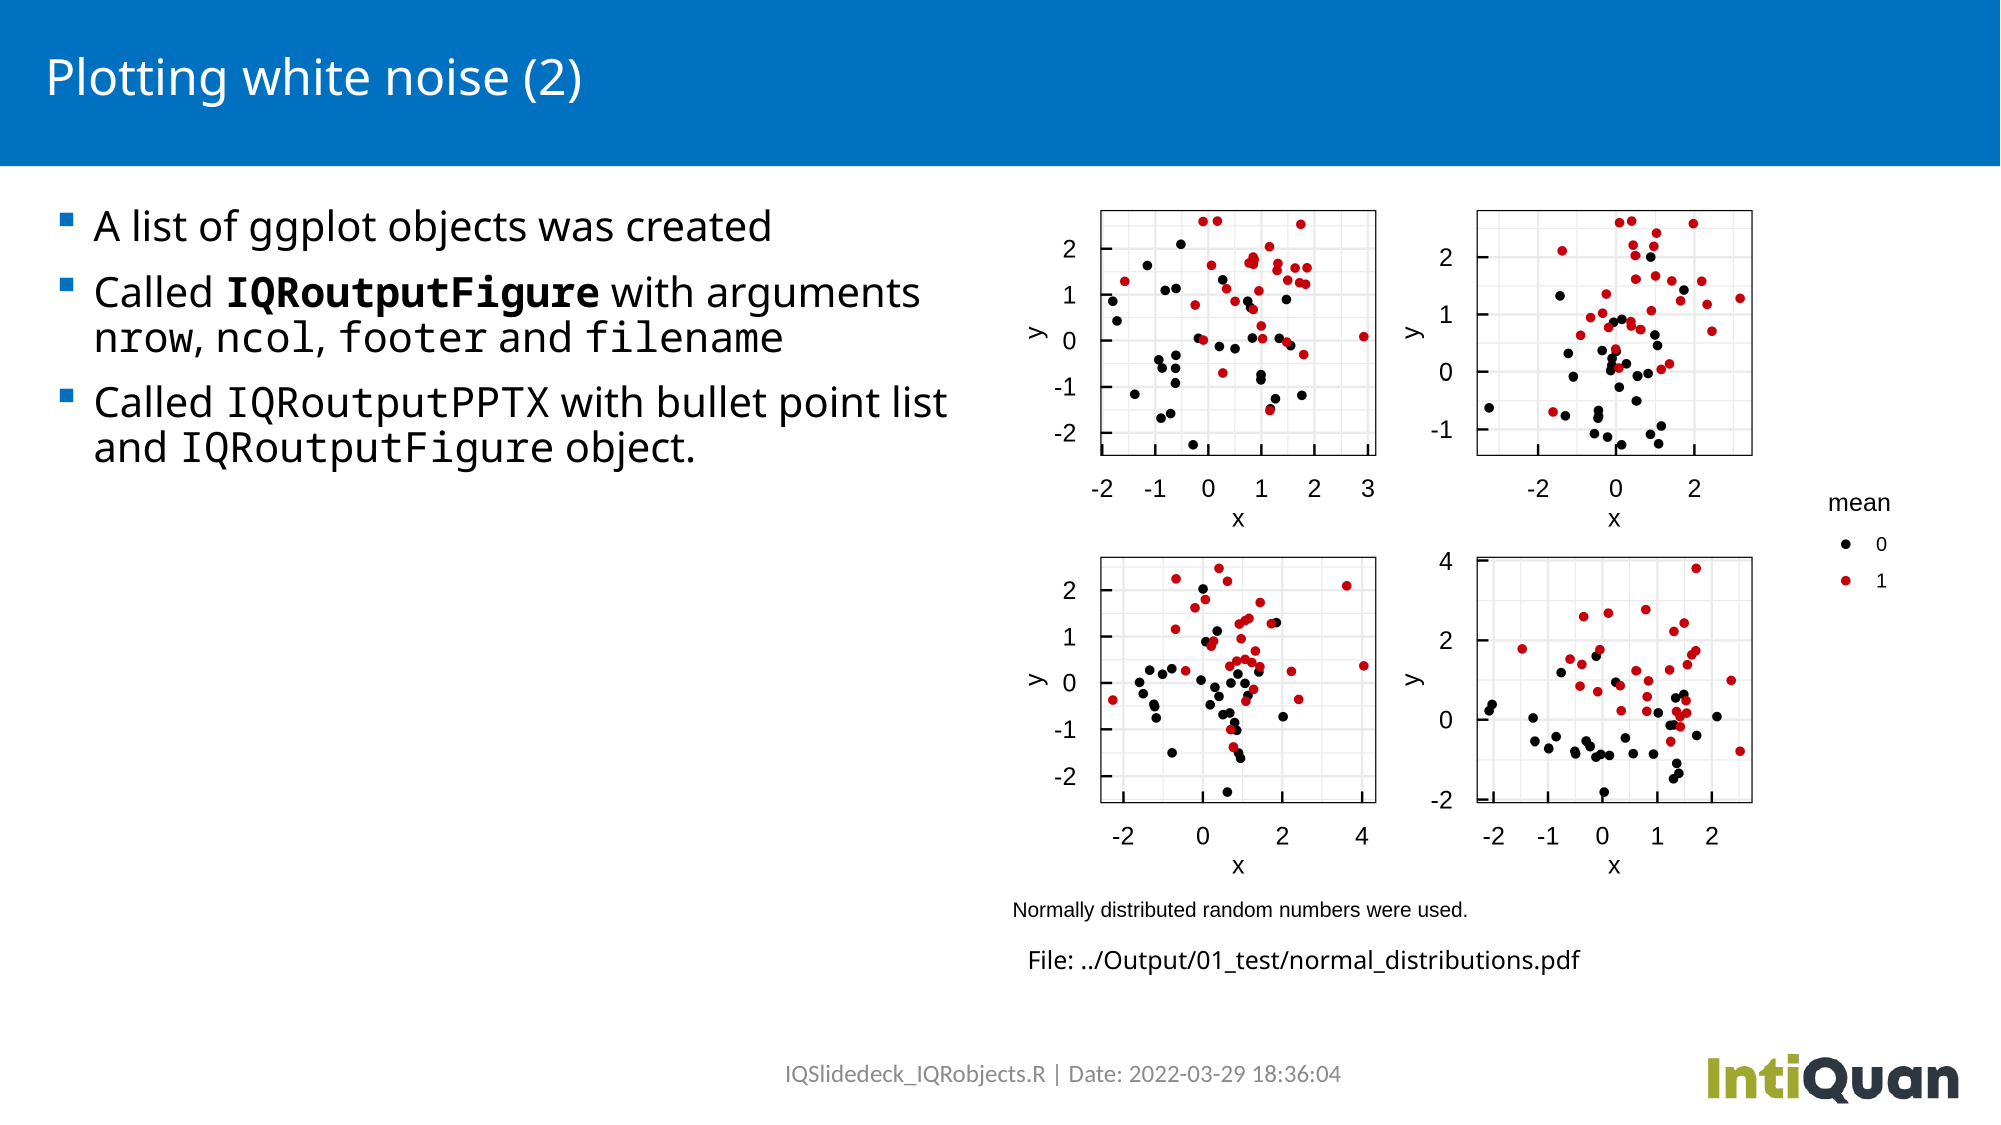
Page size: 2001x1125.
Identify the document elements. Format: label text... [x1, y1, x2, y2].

list A list of ggplot objects was created Called IQRoutputFigure with arguments nrow, ncol, footer and filename Called IQRoutputPPTX with bullet point list and IQRoutputFigure object. [41, 197, 988, 1014]
list File: ../Output/01_test/normal_distributions.pdf [1012, 940, 1953, 1014]
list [1012, 197, 1952, 928]
footer IQSlidedeck_IQRobjects.R | Date: 2022-03-29 18:36:04 [449, 1042, 1679, 1103]
picture [1704, 1048, 1959, 1110]
title Plotting white noise (2) [0, 0, 2000, 167]
